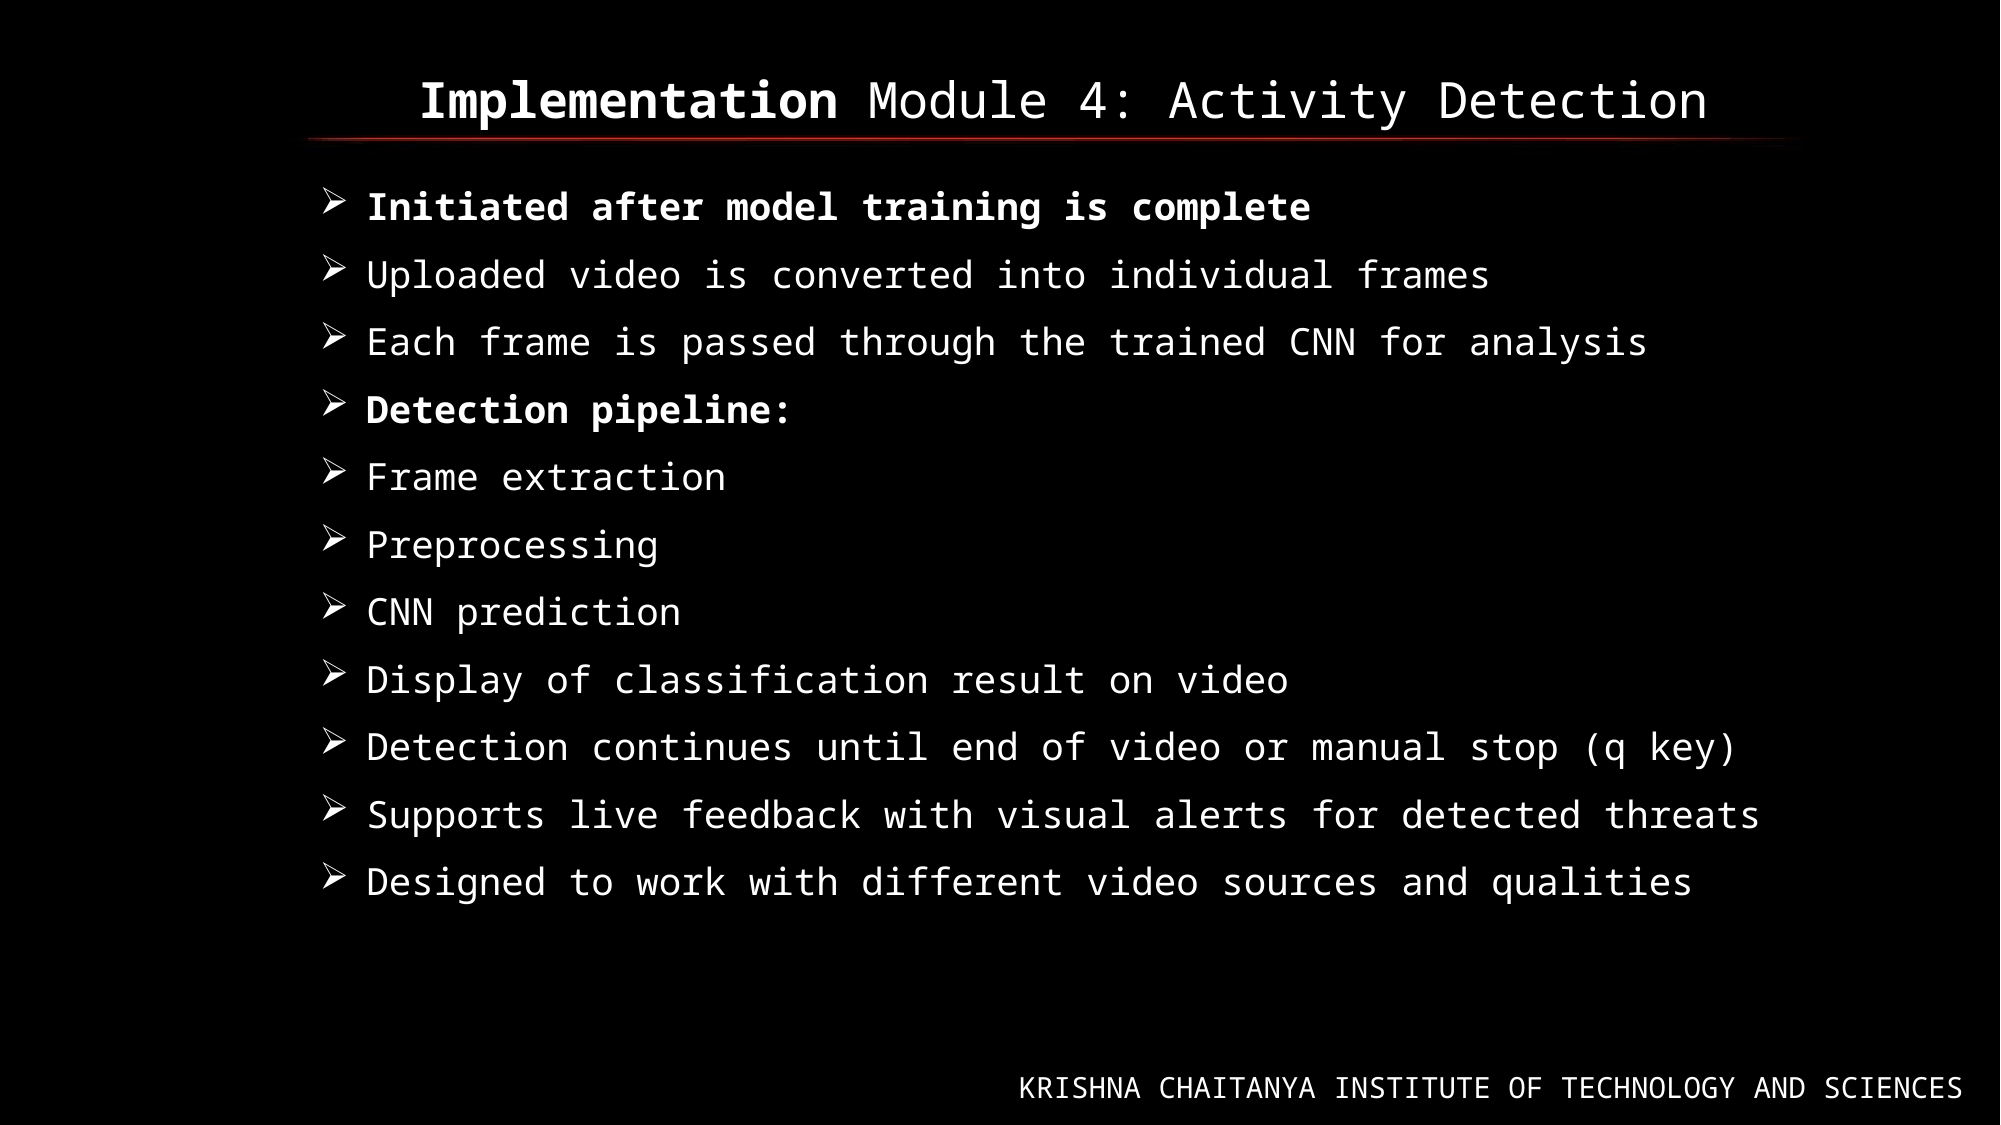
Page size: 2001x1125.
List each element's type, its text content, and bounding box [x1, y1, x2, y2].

text_box Initiated after model training is complete Uploaded video is converted into individual frames Each frame is passed through the trained CNN for analysis Detection pipeline: Frame extraction Preprocessing CNN prediction Display of classification result on video Detection continues until end of video or manual stop (q key) Supports live feedback with visual alerts for detected threats Designed to work with different video sources and qualities [304, 153, 2000, 911]
title Implementation Module 4: Activity Detection [388, 38, 1739, 126]
picture [258, 126, 1803, 154]
text_box KRISHNA CHAITANYA INSTITUTE OF TECHNOLOGY AND SCIENCES [1004, 1061, 2000, 1112]
